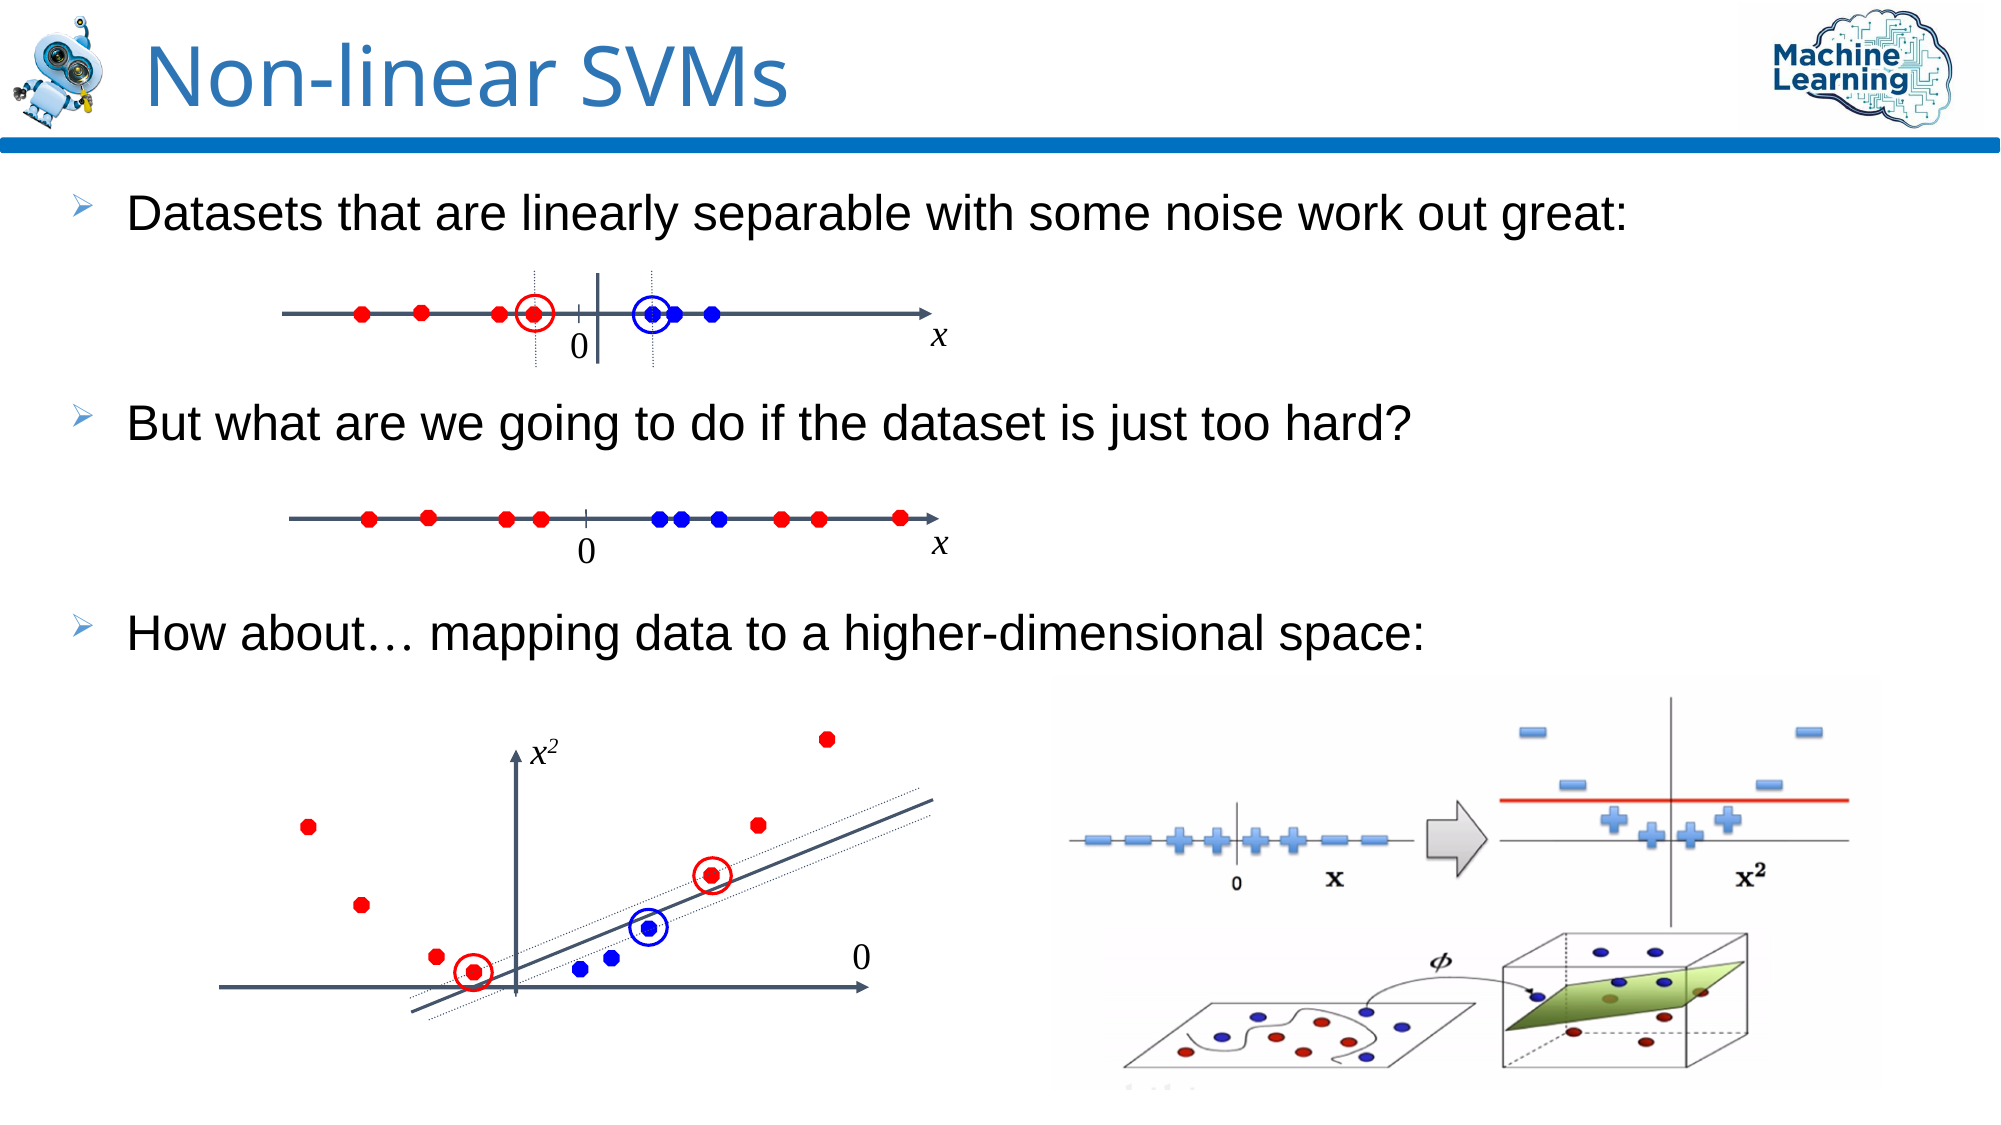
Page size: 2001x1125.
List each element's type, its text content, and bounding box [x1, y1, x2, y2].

picture [9, 0, 113, 137]
picture [1051, 675, 1881, 1091]
text_box Datasets that are linearly separable with some noise work out great: But what are we going to do if the dataset is just too hard? How about… mapping data to a higher-dimensional space: [55, 172, 1881, 998]
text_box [289, 509, 993, 580]
picture [1738, 3, 1984, 134]
text_box Non-linear SVMs [128, 10, 917, 136]
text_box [219, 719, 934, 1020]
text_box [282, 268, 992, 375]
